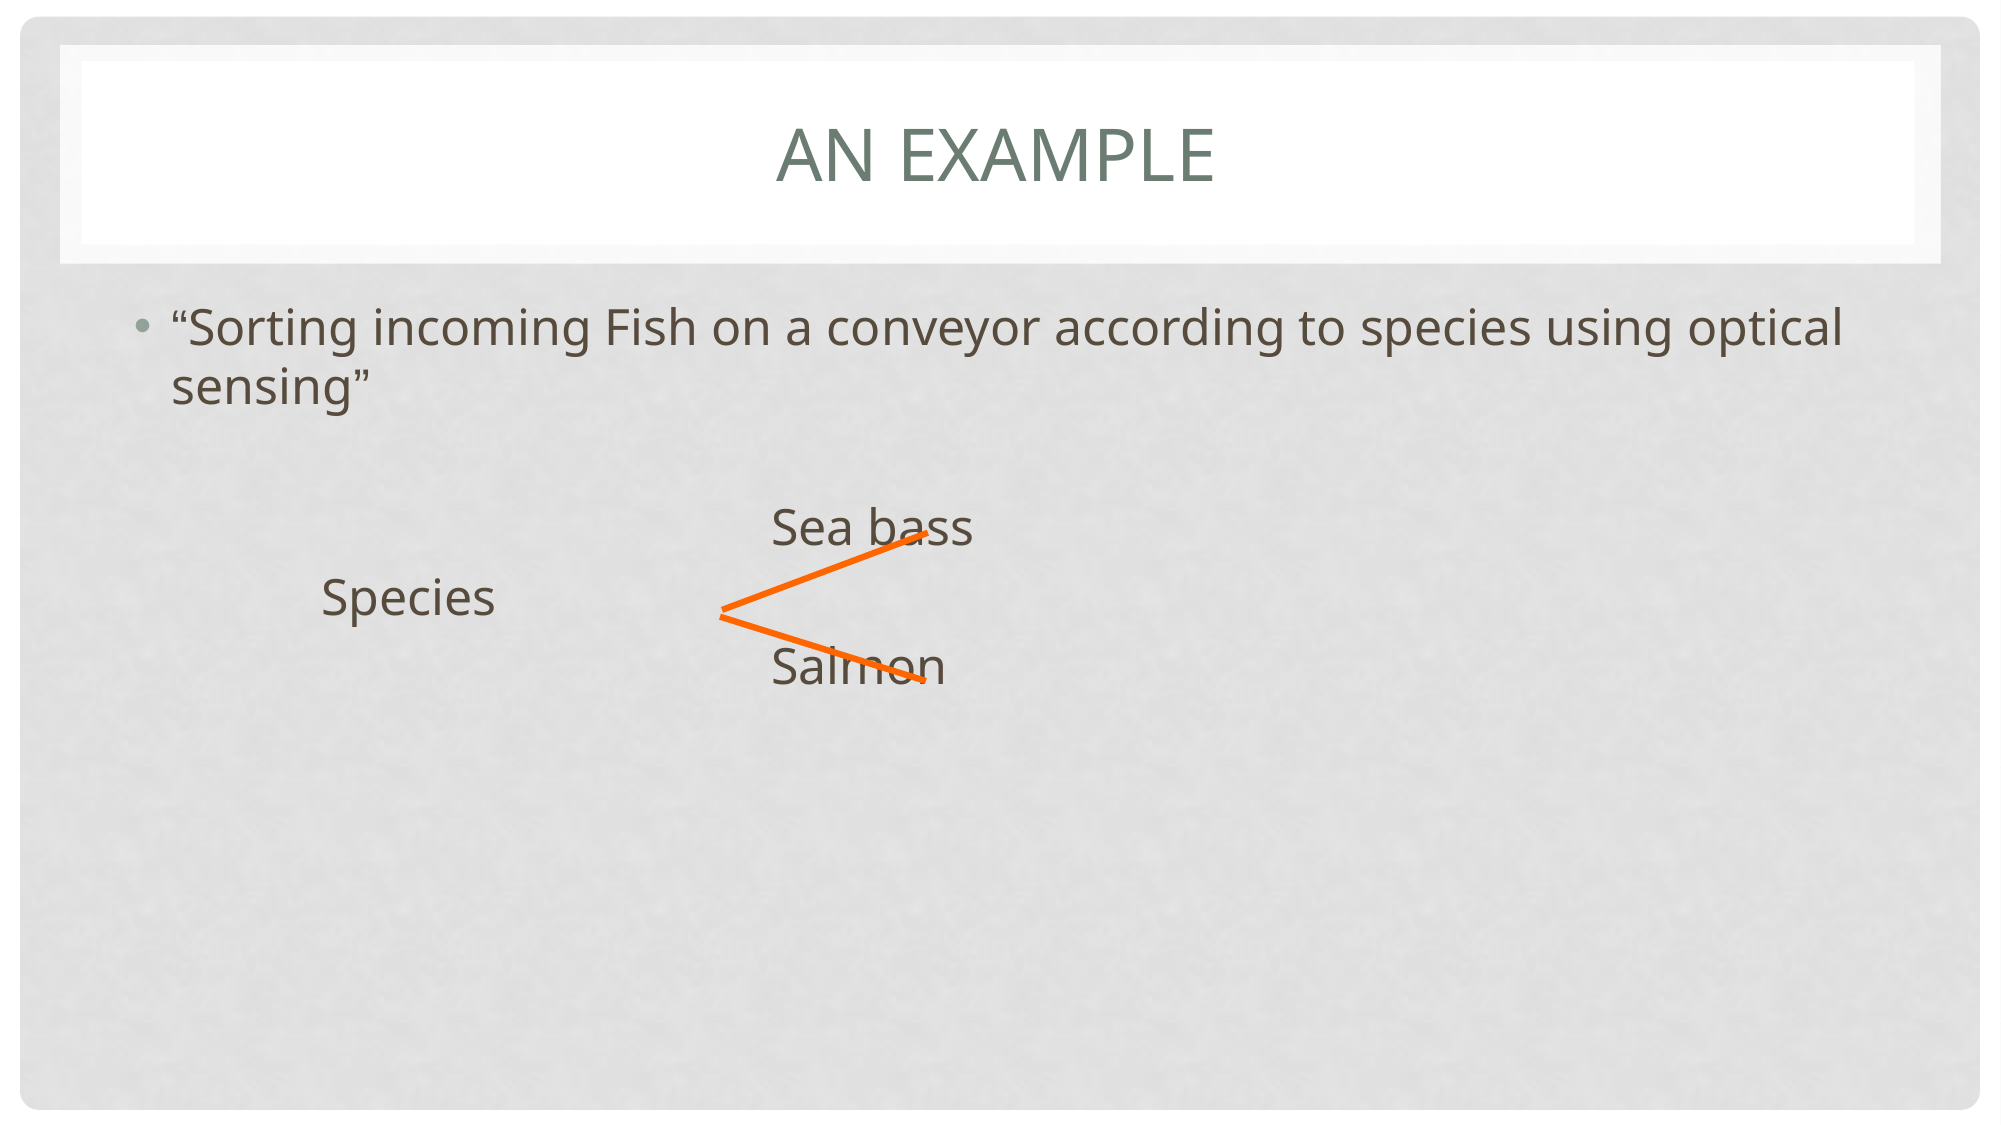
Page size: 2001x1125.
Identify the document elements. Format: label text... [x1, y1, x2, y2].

list “Sorting incoming Fish on a conveyor according to species using optical sensing” Sea bass Species Salmon [99, 287, 1900, 1005]
title An Example [93, 66, 1900, 238]
